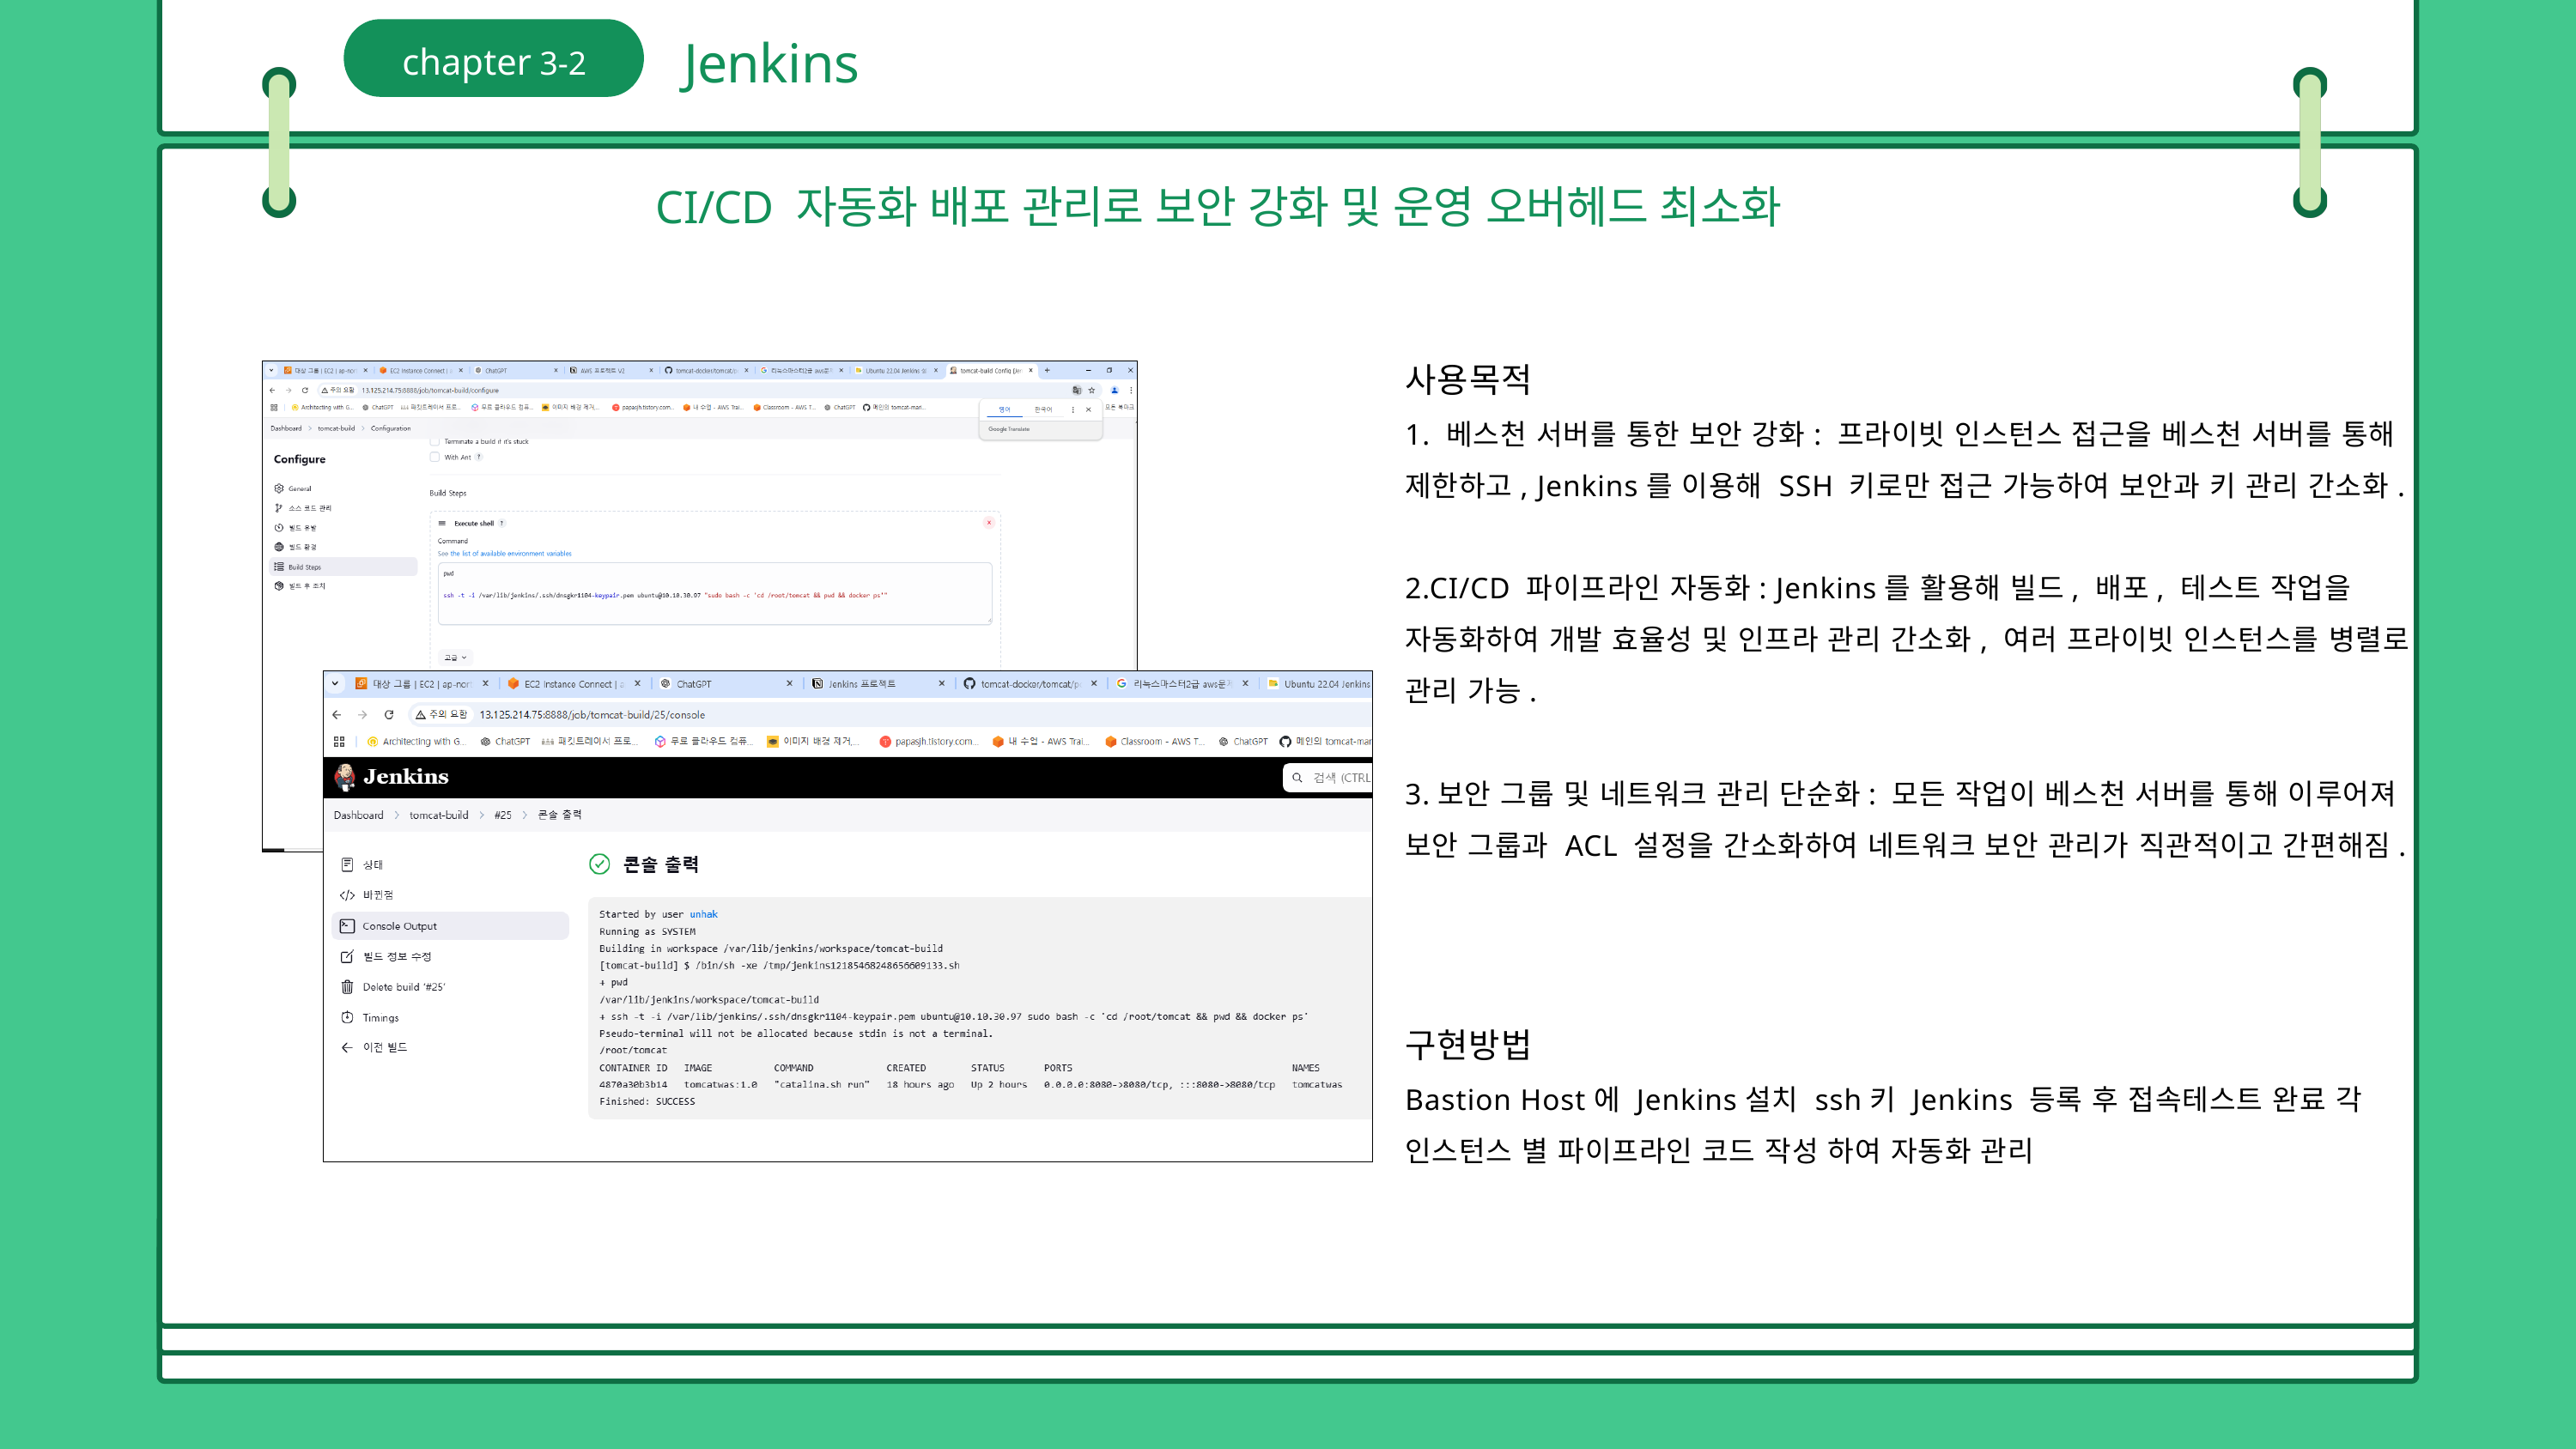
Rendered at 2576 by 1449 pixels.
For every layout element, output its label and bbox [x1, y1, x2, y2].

text_box [159, 1361, 2417, 1382]
text_box [159, 1331, 2417, 1354]
text_box [159, 146, 2417, 1326]
text_box [159, 0, 2417, 135]
picture [262, 361, 1373, 1162]
text_box [343, 19, 645, 98]
